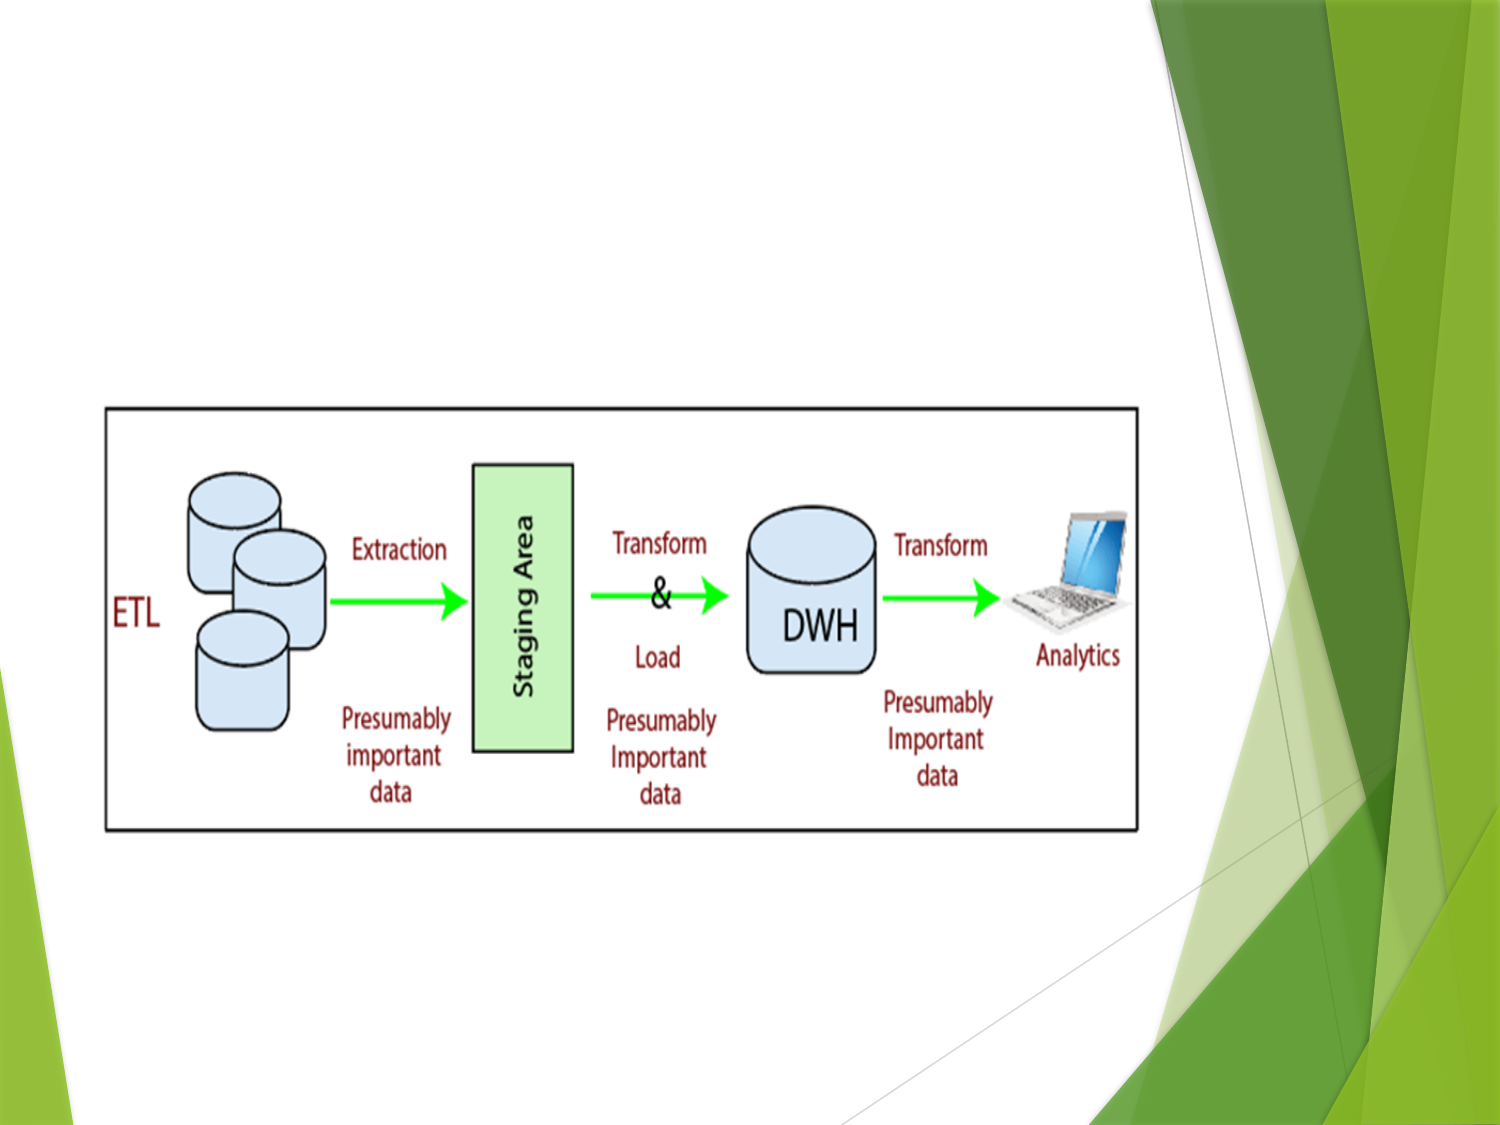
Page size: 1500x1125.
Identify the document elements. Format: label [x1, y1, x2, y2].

list [99, 399, 1142, 842]
